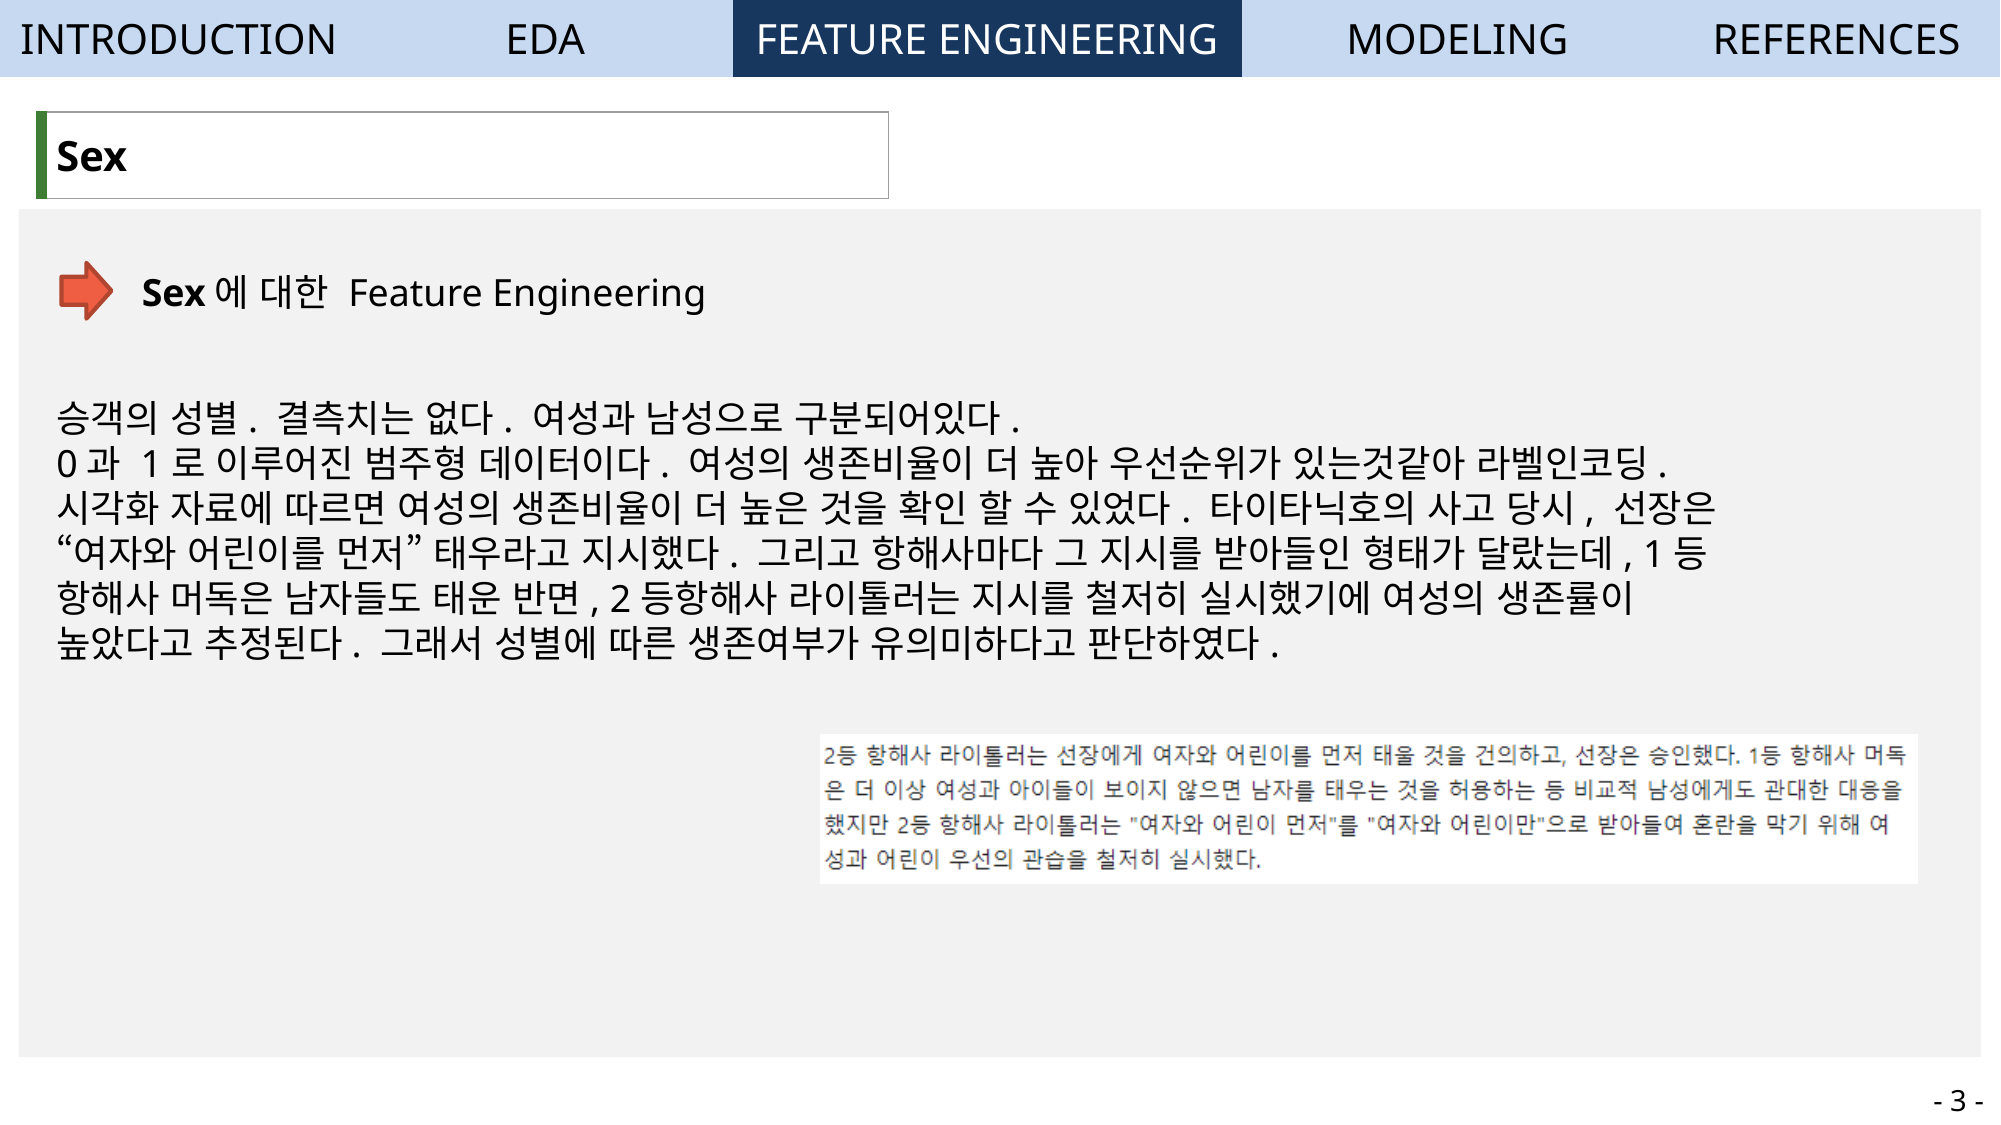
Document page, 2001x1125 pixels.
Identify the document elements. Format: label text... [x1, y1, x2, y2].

table_header REFERENCES [1673, 0, 2000, 77]
table_header FEATURE ENGINEERING [733, 0, 1242, 77]
picture [820, 734, 1918, 884]
table_header MODELING [1242, 0, 1673, 77]
text_box 승객의 성별. 결측치는 없다. 여성과 남성으로 구분되어있다. 0과 1로 이루어진 범주형 데이터이다. 여성의 생존비율이 더 높아 우선순위가 있는것같아 라벨인코딩. 시각화 자료에 따르면 여성의 생존비율이 더 높은 것을 확인 할 수 있었다. 타이타닉호의 사고 당시, 선장은 “여자와 어린이를 먼저” 태우라고 지시했다. 그리고 항해사마다 그 지시를 받아들인 형태가 달랐는데, 1등 항해사 머독은 남자들도 태운 반면, 2등항해사 라이톨러는 지시를 철저히 실시했기에 여성의 생존률이 높았다고 추정된다. 그래서 성별에 따른 생존여부가 유의미하다고 판단하였다. [41, 387, 1790, 673]
text_box Sex에 대한 Feature Engineering [127, 261, 911, 322]
text_box [18, 209, 1982, 1058]
text_box - 3 - [1918, 1074, 2000, 1125]
table_header EDA [358, 0, 733, 77]
text_box [59, 260, 113, 321]
table_header INTRODUCTION [0, 0, 358, 77]
table_header Sex [47, 113, 888, 198]
